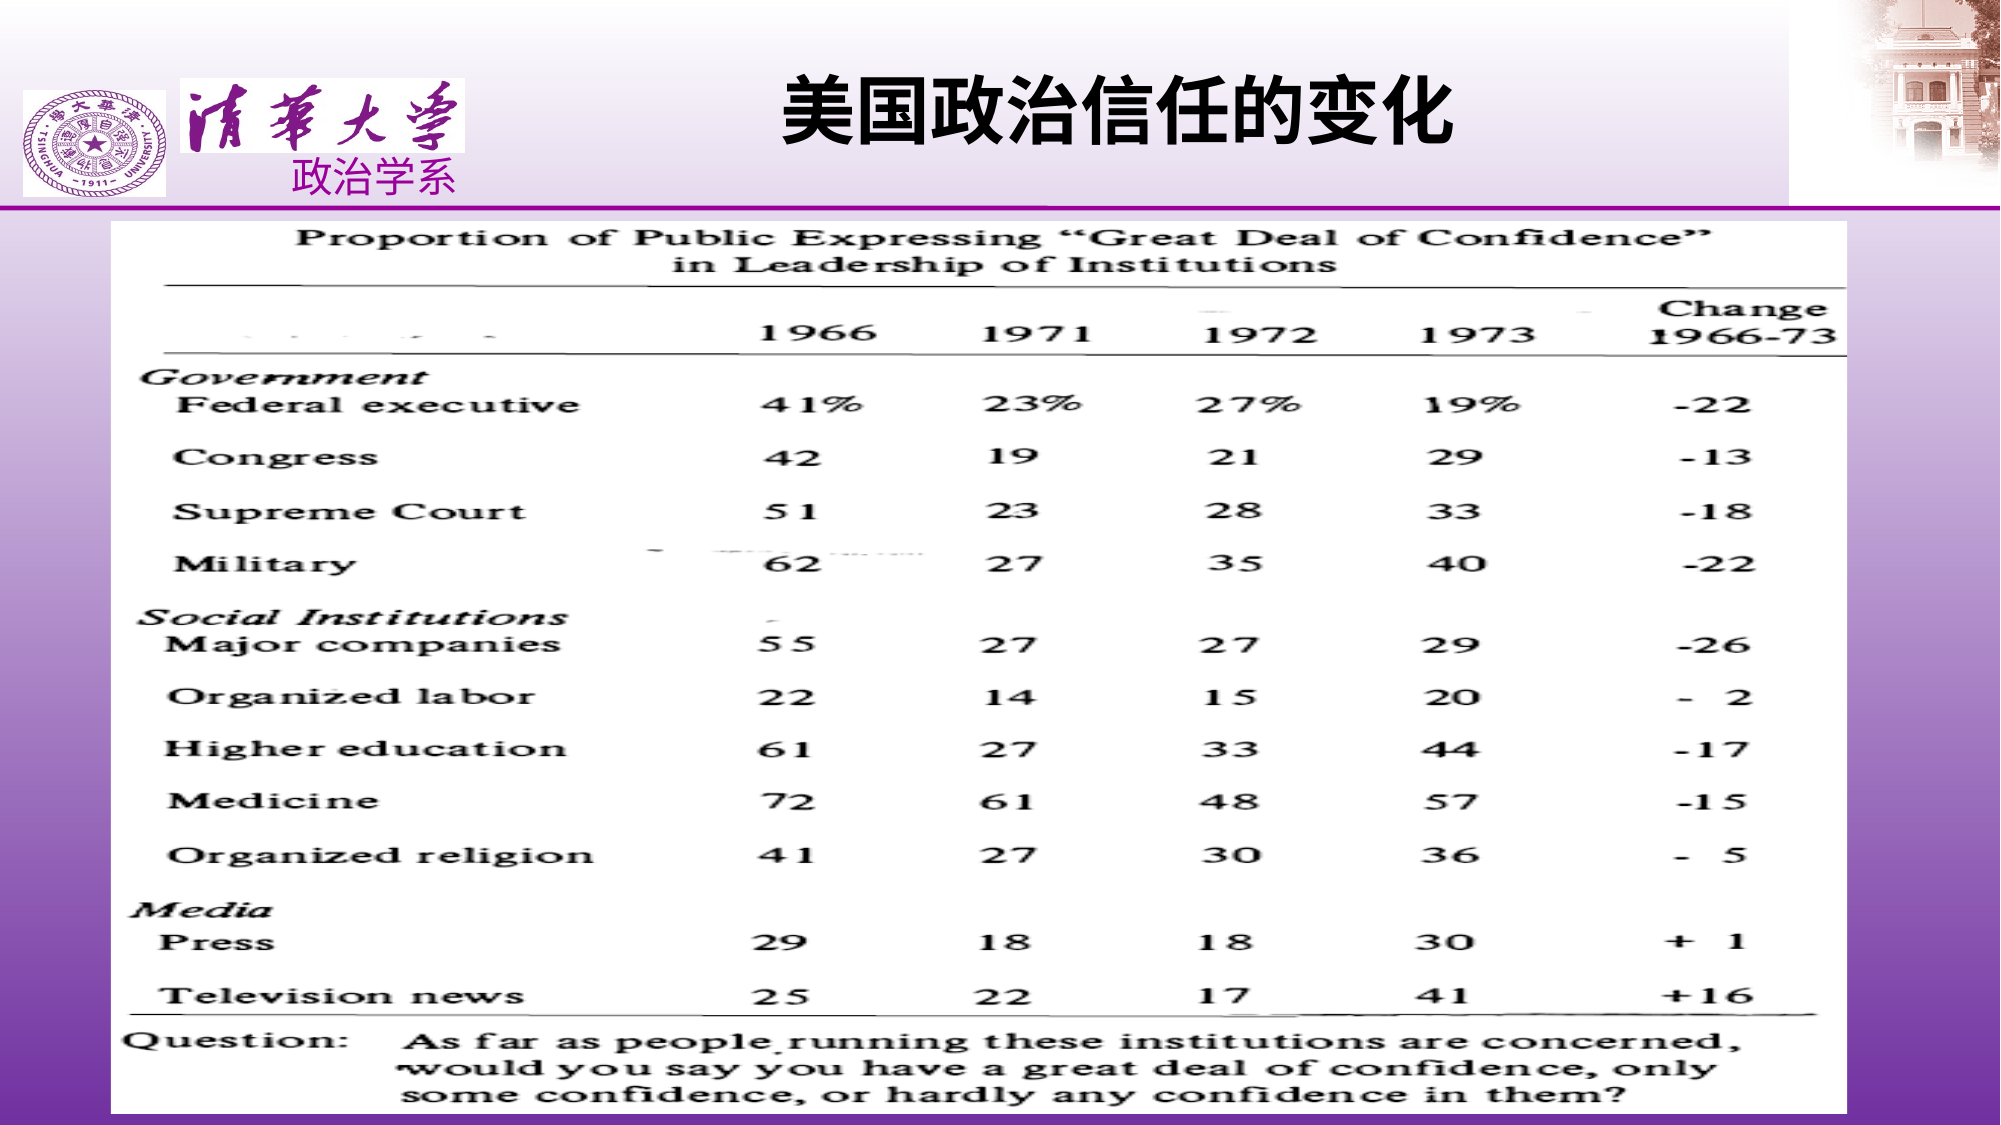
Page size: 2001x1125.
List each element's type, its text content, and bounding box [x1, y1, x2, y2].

picture [23, 90, 166, 197]
title 美国政治信任的变化 [496, 45, 1741, 173]
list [110, 221, 1848, 1114]
picture [1789, 0, 2000, 205]
picture [180, 78, 465, 153]
